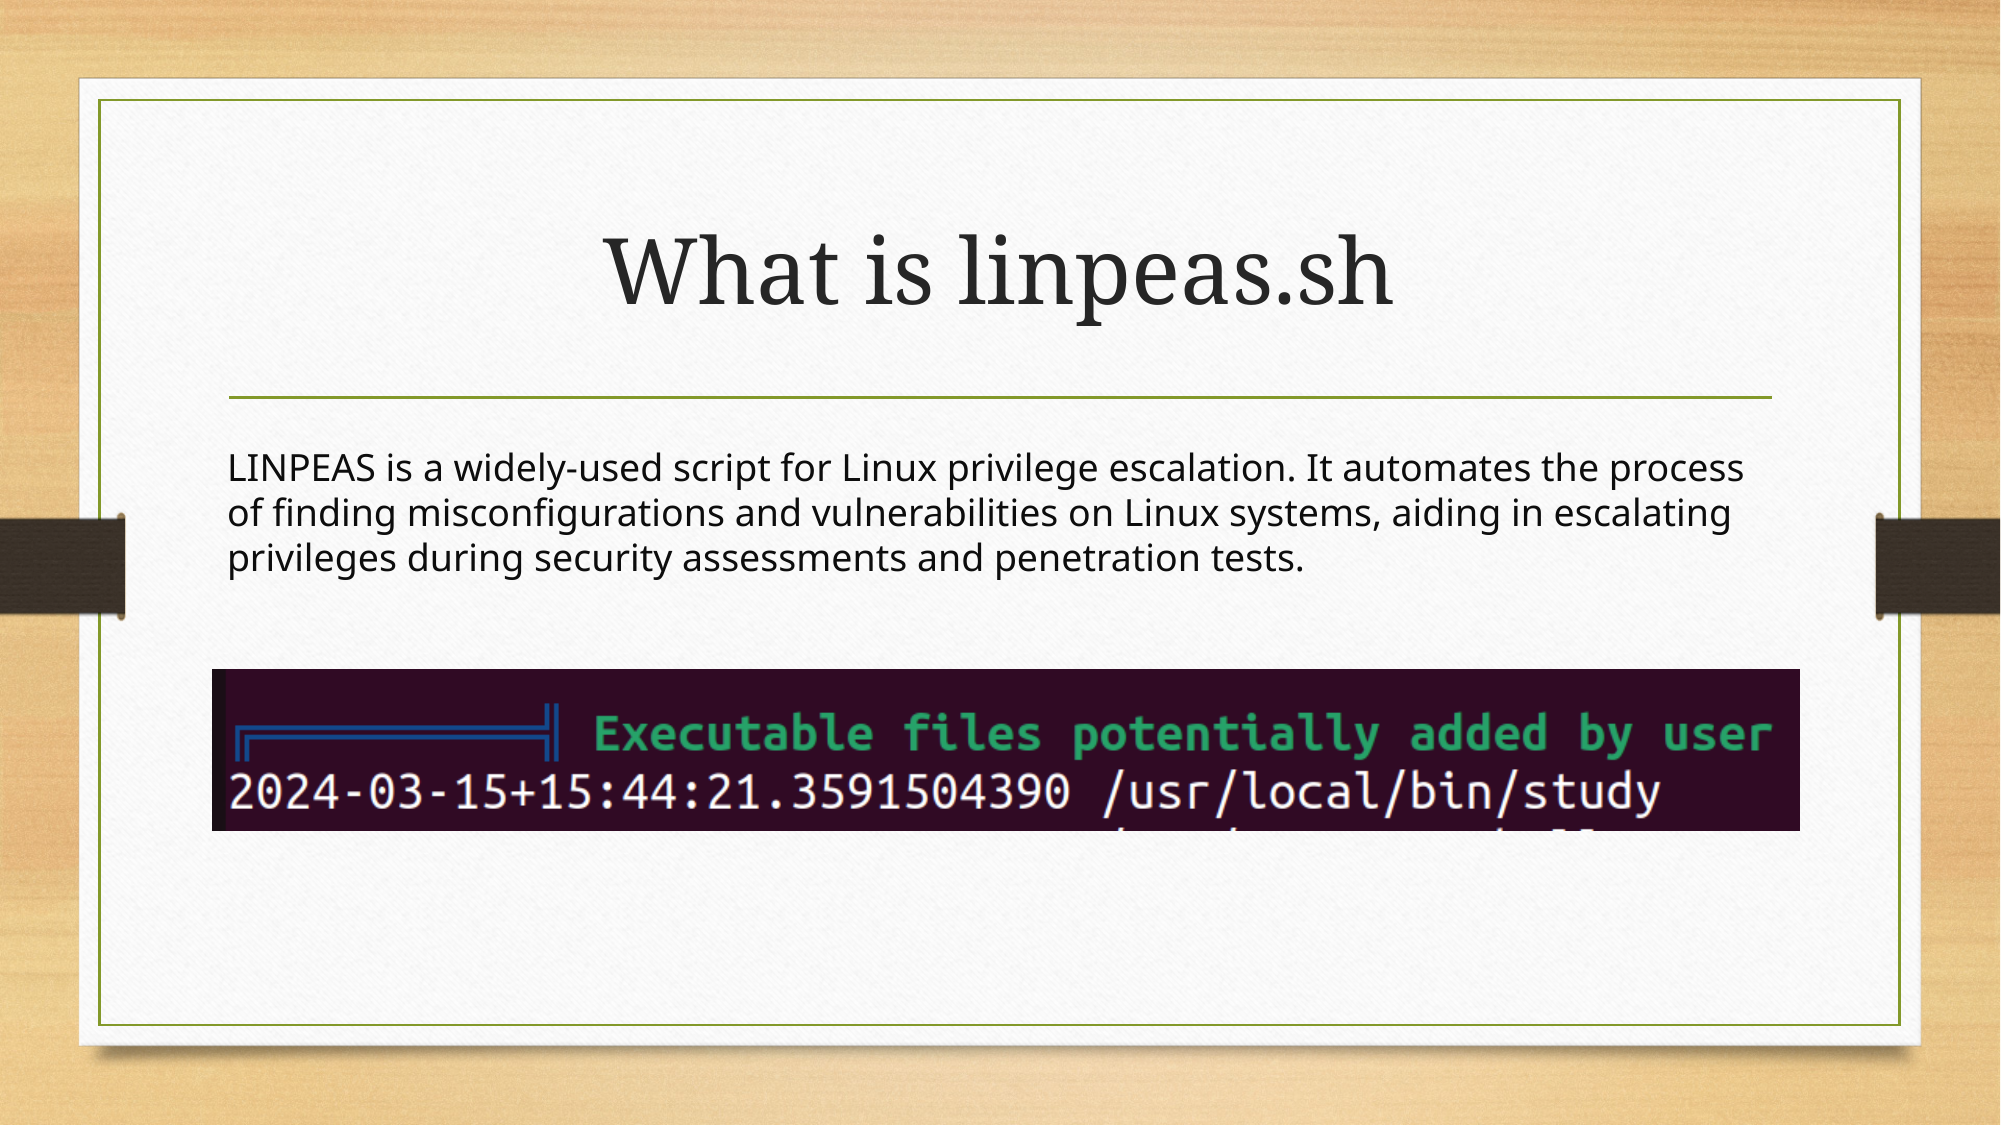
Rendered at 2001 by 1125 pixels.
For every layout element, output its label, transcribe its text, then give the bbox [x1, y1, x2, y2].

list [212, 669, 1801, 831]
picture [0, 0, 2001, 1125]
title What is linpeas.sh [212, 161, 1788, 375]
text_box LINPEAS is a widely-used script for Linux privilege escalation. It automates the process of finding misconfigurations and vulnerabilities on Linux systems, aiding in escalating privileges during security assessments and penetration tests. [212, 392, 1800, 587]
